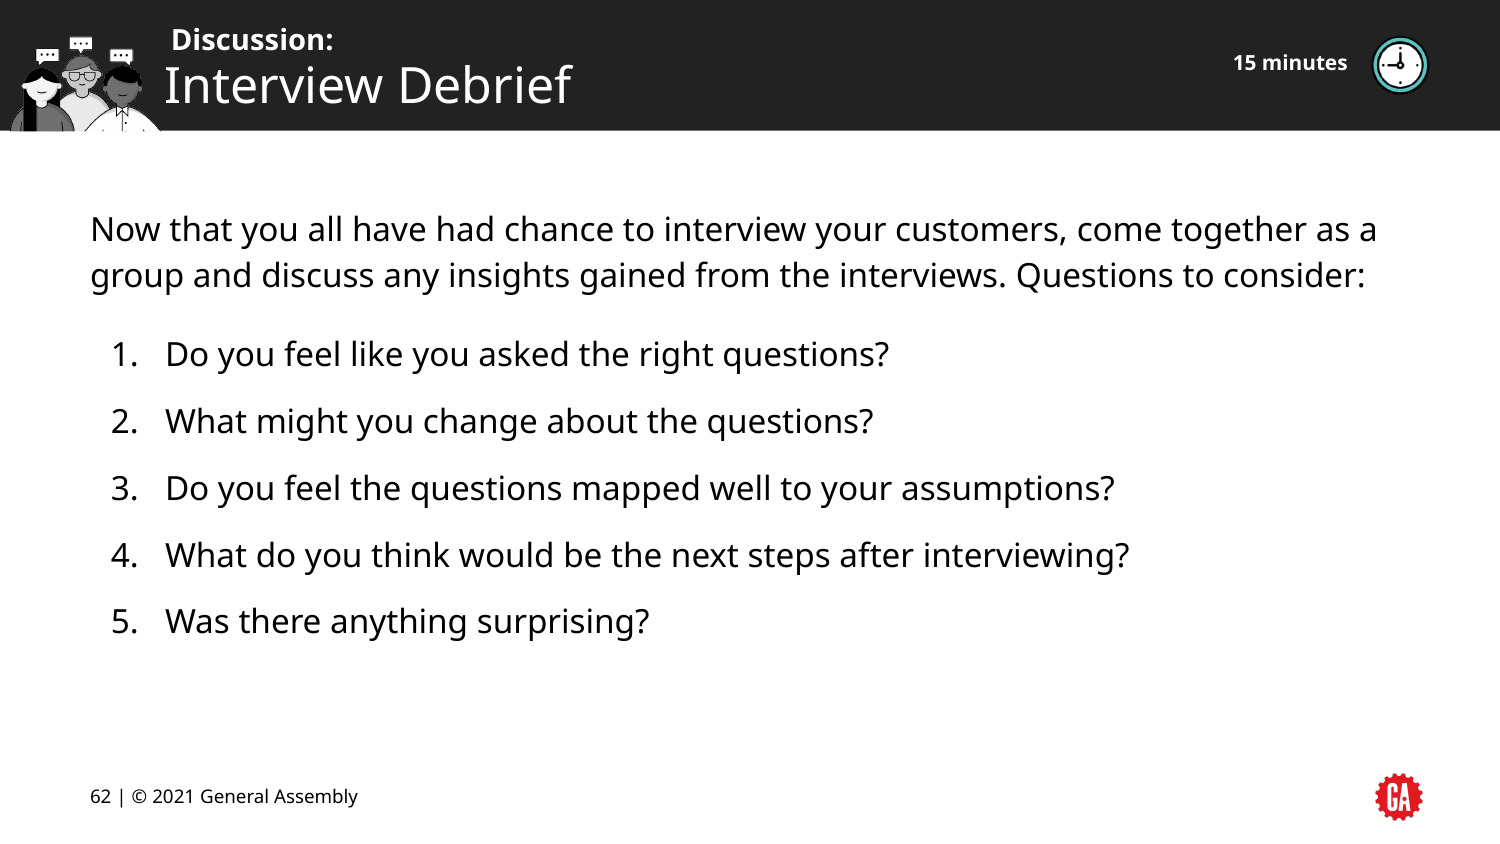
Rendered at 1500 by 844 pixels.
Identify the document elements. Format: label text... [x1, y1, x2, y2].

slide_number ‹#› | © 2021 General Assembly [75, 764, 465, 830]
list Now that you all have had chance to interview your customers, come together as a group and discuss any insights gained from the interviews. Questions to consider: Do you feel like you asked the right questions? What might you change about the questions? Do you feel the questions mapped well to your assumptions? What do you think would be the next steps after interviewing? Was there anything surprising? [75, 187, 1425, 670]
subtitle 15 minutes [1148, 34, 1369, 89]
picture [1368, 32, 1433, 98]
title Interview Debrief [149, 38, 971, 115]
picture [6, 35, 163, 132]
picture [1373, 771, 1425, 823]
